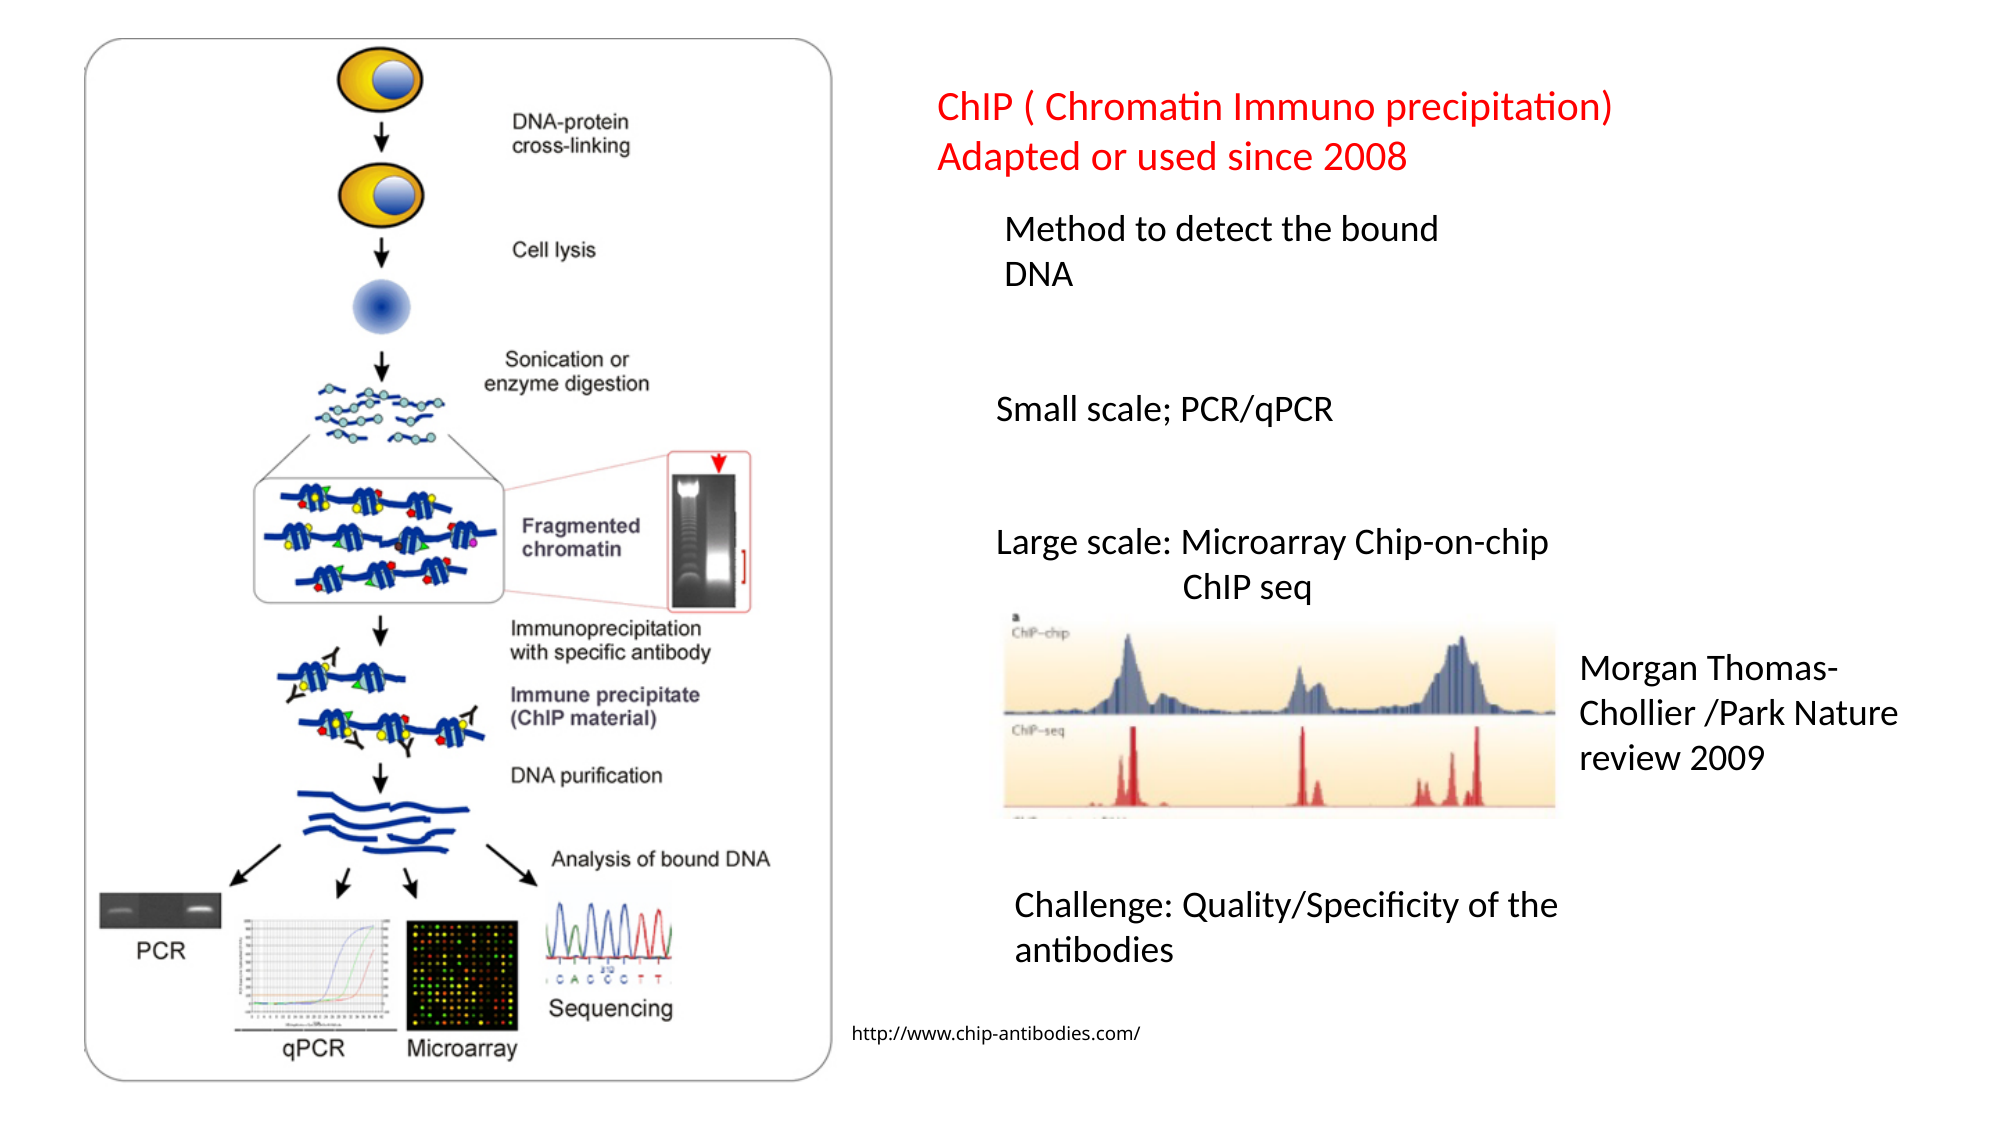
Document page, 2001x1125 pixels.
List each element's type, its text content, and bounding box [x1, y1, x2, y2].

text_box Method to detect the bound DNA [989, 196, 1495, 302]
text_box ChIP ( Chromatin Immuno precipitation) Adapted or used since 2008 [922, 71, 1665, 186]
text_box Morgan Thomas-Chollier /Park Nature review 2009 [1565, 635, 1992, 786]
text_box Challenge: Quality/Specificity of the antibodies [999, 873, 1724, 978]
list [84, 38, 837, 1087]
text_box Large scale: Microarray Chip-on-chip ChIP seq [981, 509, 1705, 615]
title http://www.chip-antibodies.com/ [836, 926, 1768, 1125]
text_box Small scale; PCR/qPCR [981, 376, 1487, 437]
picture [989, 605, 1565, 819]
